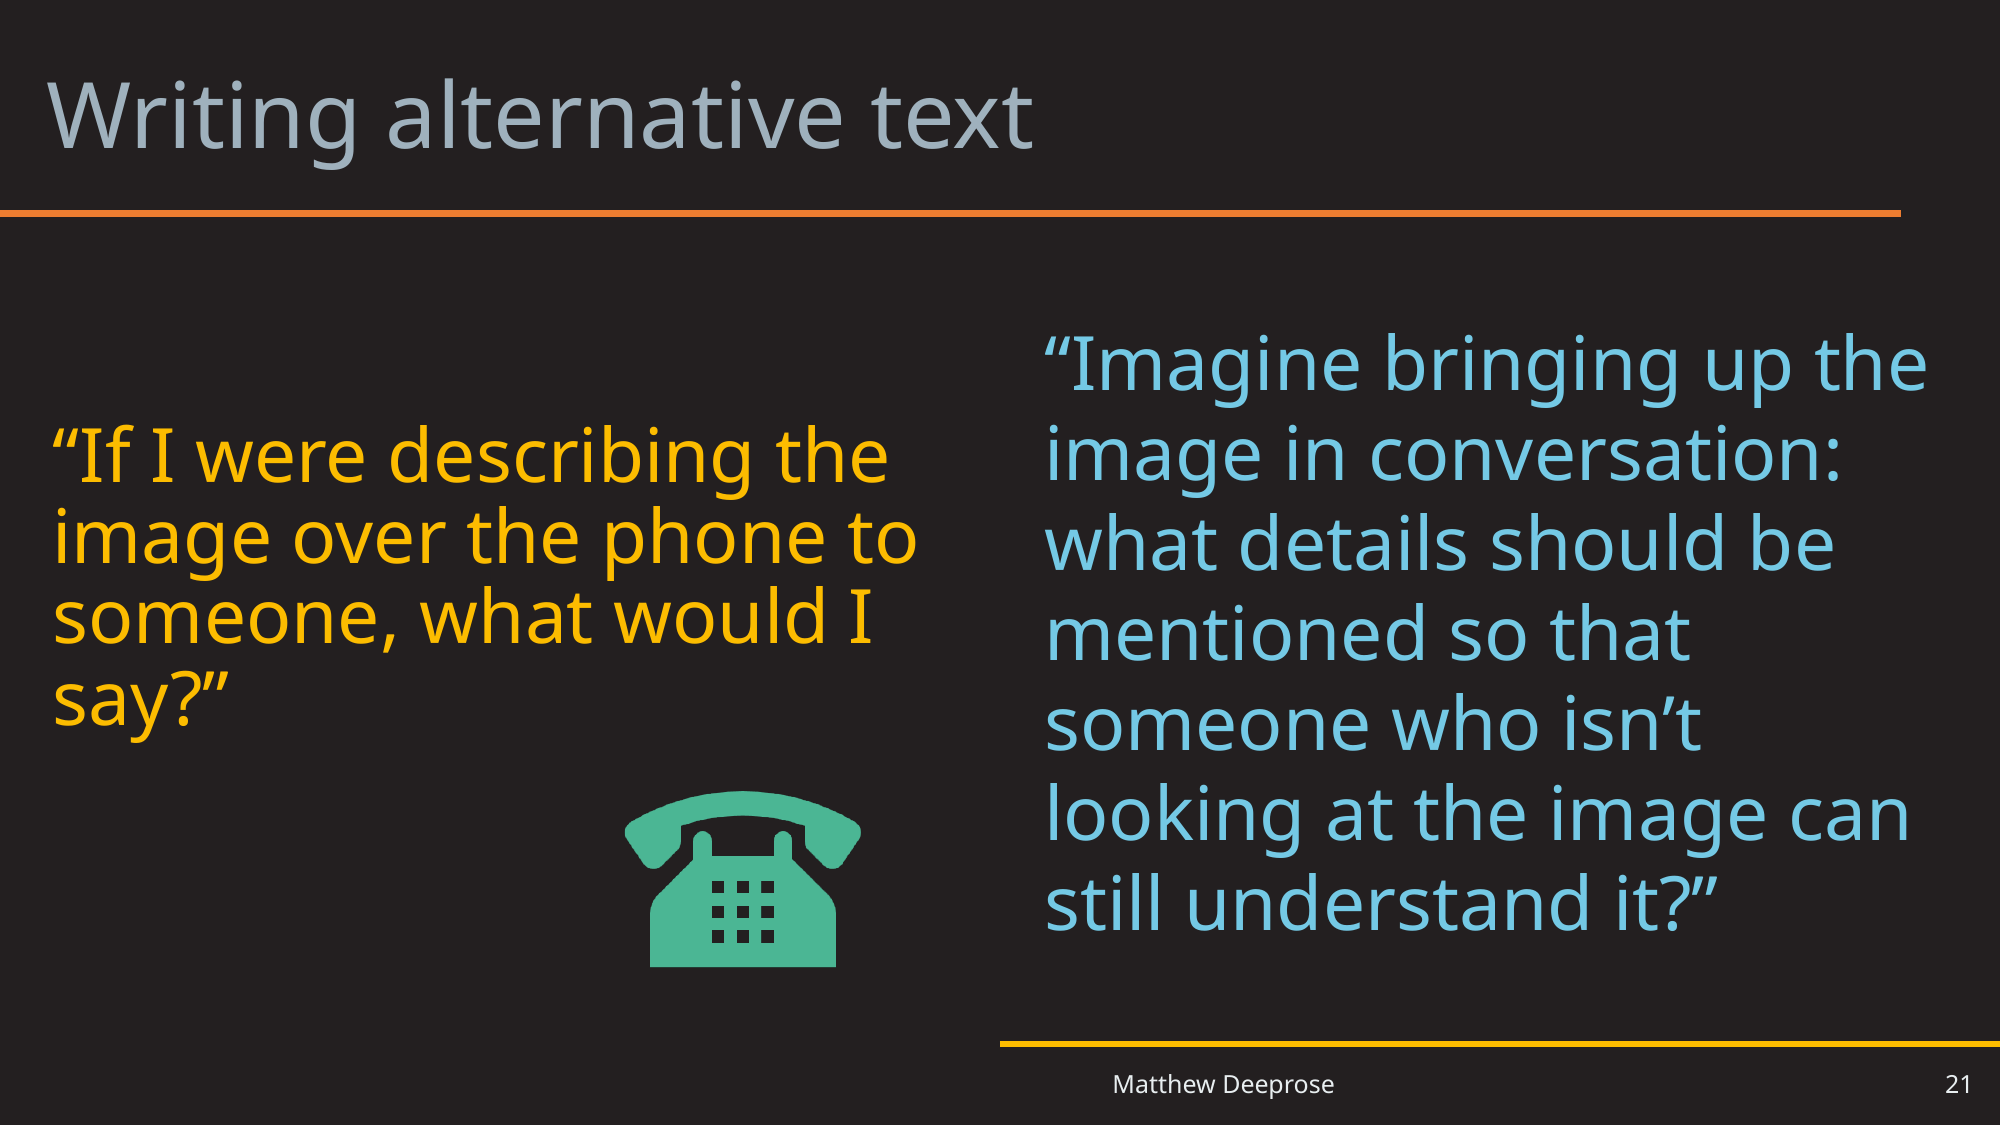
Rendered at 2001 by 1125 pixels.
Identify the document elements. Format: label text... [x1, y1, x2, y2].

title Writing alternative text [31, 24, 1963, 214]
list “If I were describing the image over the phone to someone, what would I say?” [34, 243, 974, 1017]
list “Imagine bringing up the image in conversation: what details should be mentioned so that someone who isn’t looking at the image can still understand it?” [1026, 243, 1966, 1017]
slide_number 21 [1840, 1055, 1989, 1117]
footer Matthew Deeprose [1097, 1055, 1803, 1117]
picture [594, 732, 891, 1029]
